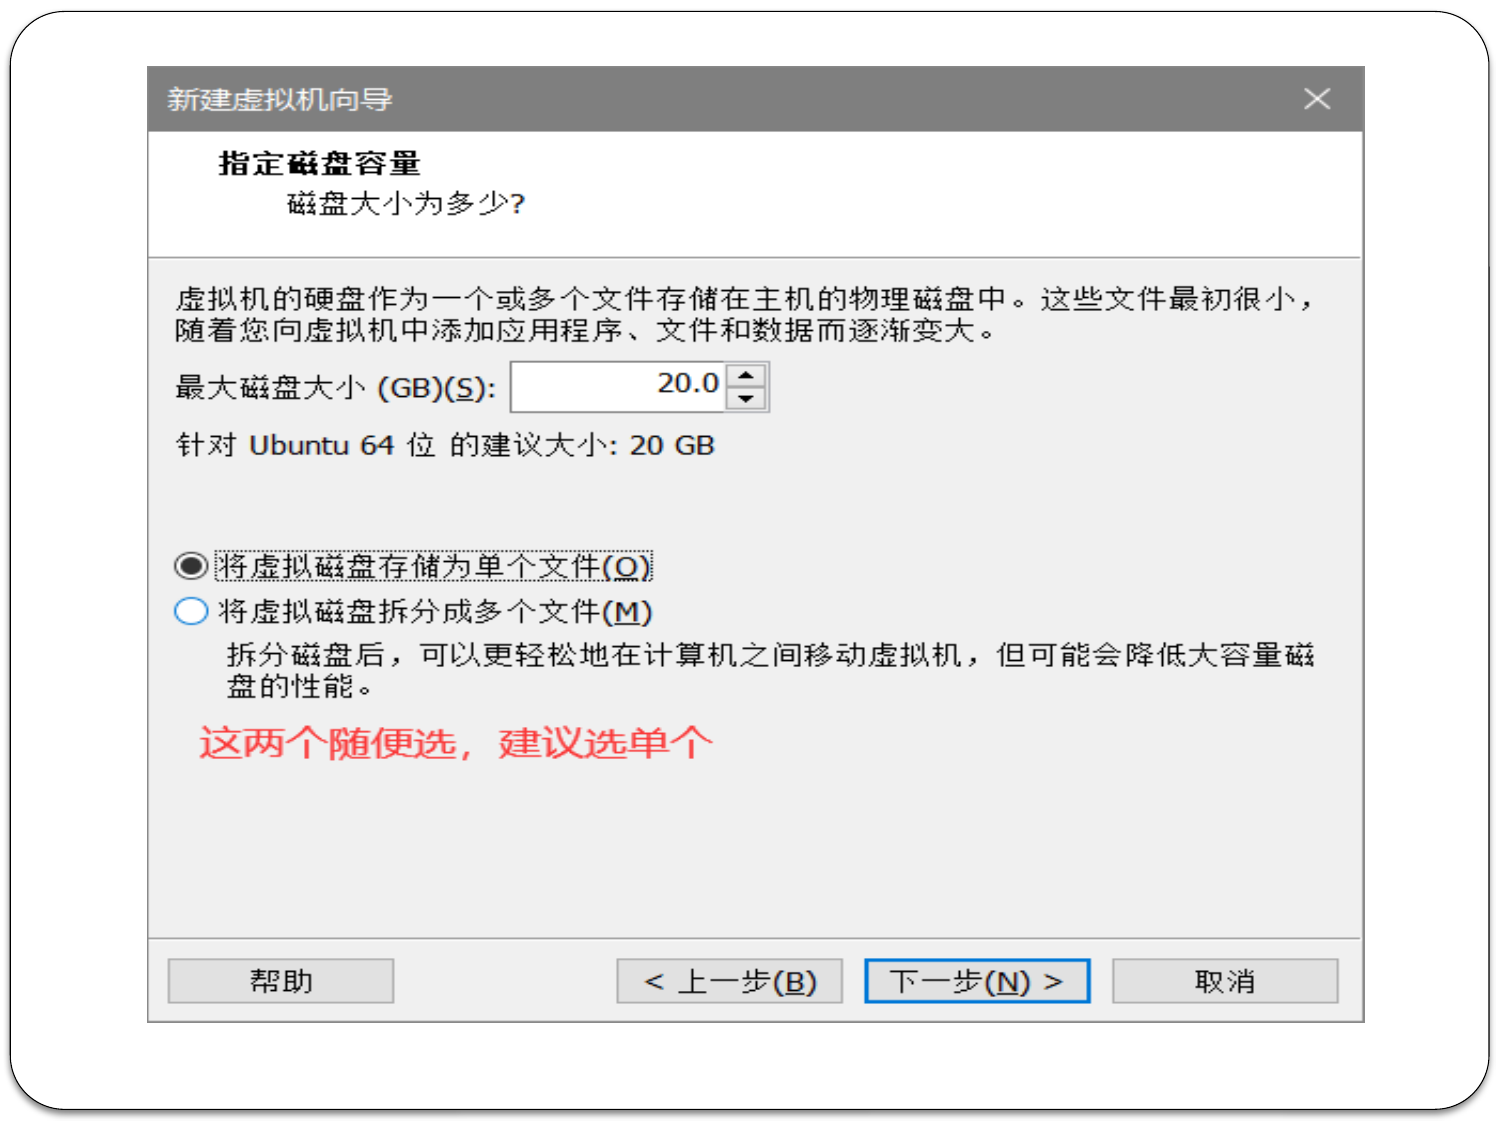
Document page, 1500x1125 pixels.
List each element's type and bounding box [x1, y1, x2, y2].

picture [147, 66, 1365, 1024]
